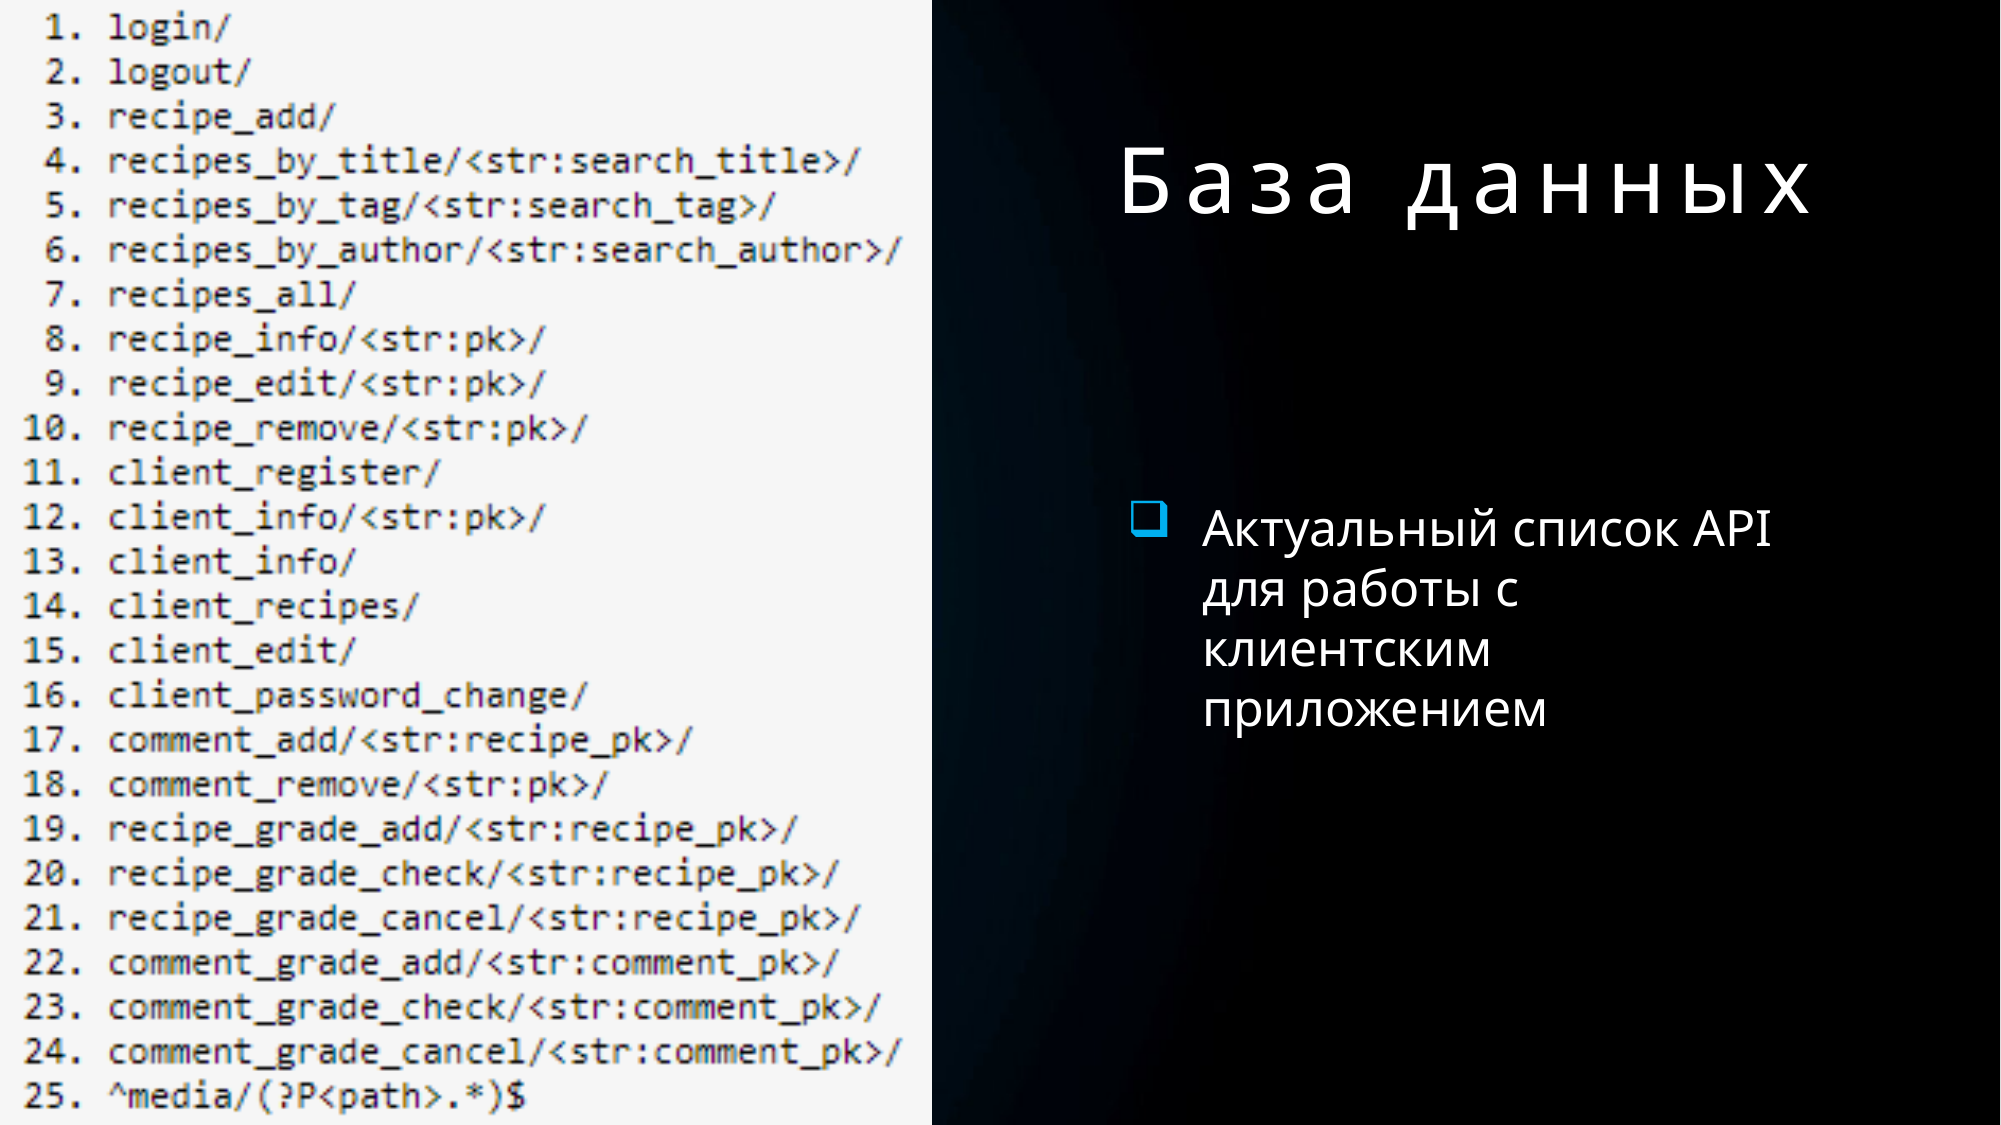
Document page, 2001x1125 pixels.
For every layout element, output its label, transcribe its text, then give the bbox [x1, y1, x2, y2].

picture [0, 0, 2001, 1125]
text_box База данных [1090, 114, 1838, 263]
text_box Актуальный список API для работы с клиентским приложением [1112, 488, 1816, 694]
text_box [951, 414, 1877, 563]
